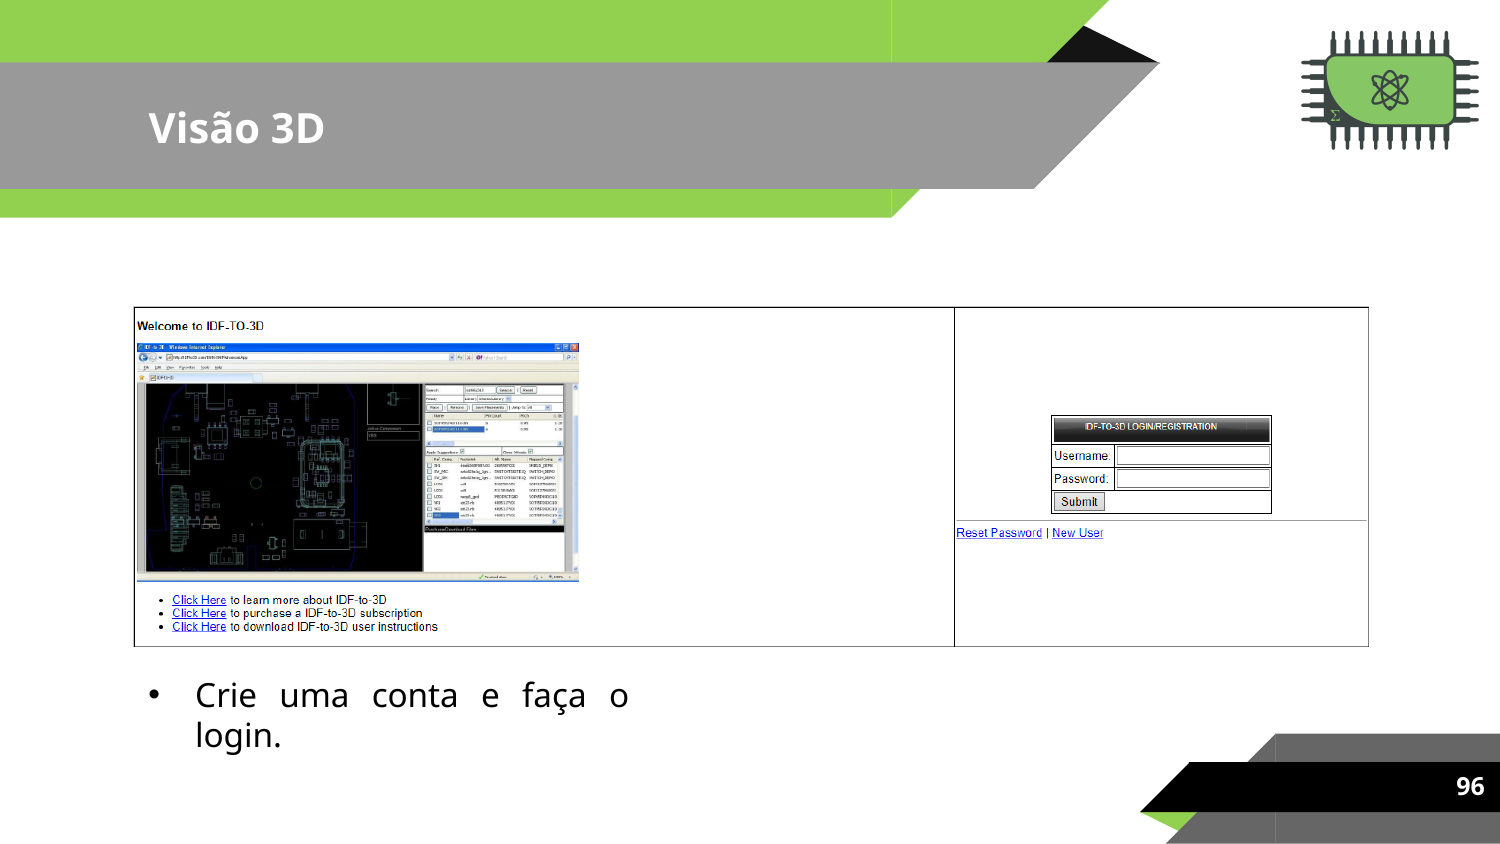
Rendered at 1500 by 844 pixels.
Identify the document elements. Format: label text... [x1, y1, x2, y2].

picture [133, 305, 1369, 647]
title Visão 3D [133, 64, 997, 190]
text_box Crie uma conta e faça o login. [133, 666, 645, 762]
slide_number 96 [1255, 761, 1500, 814]
picture [1292, 20, 1484, 152]
